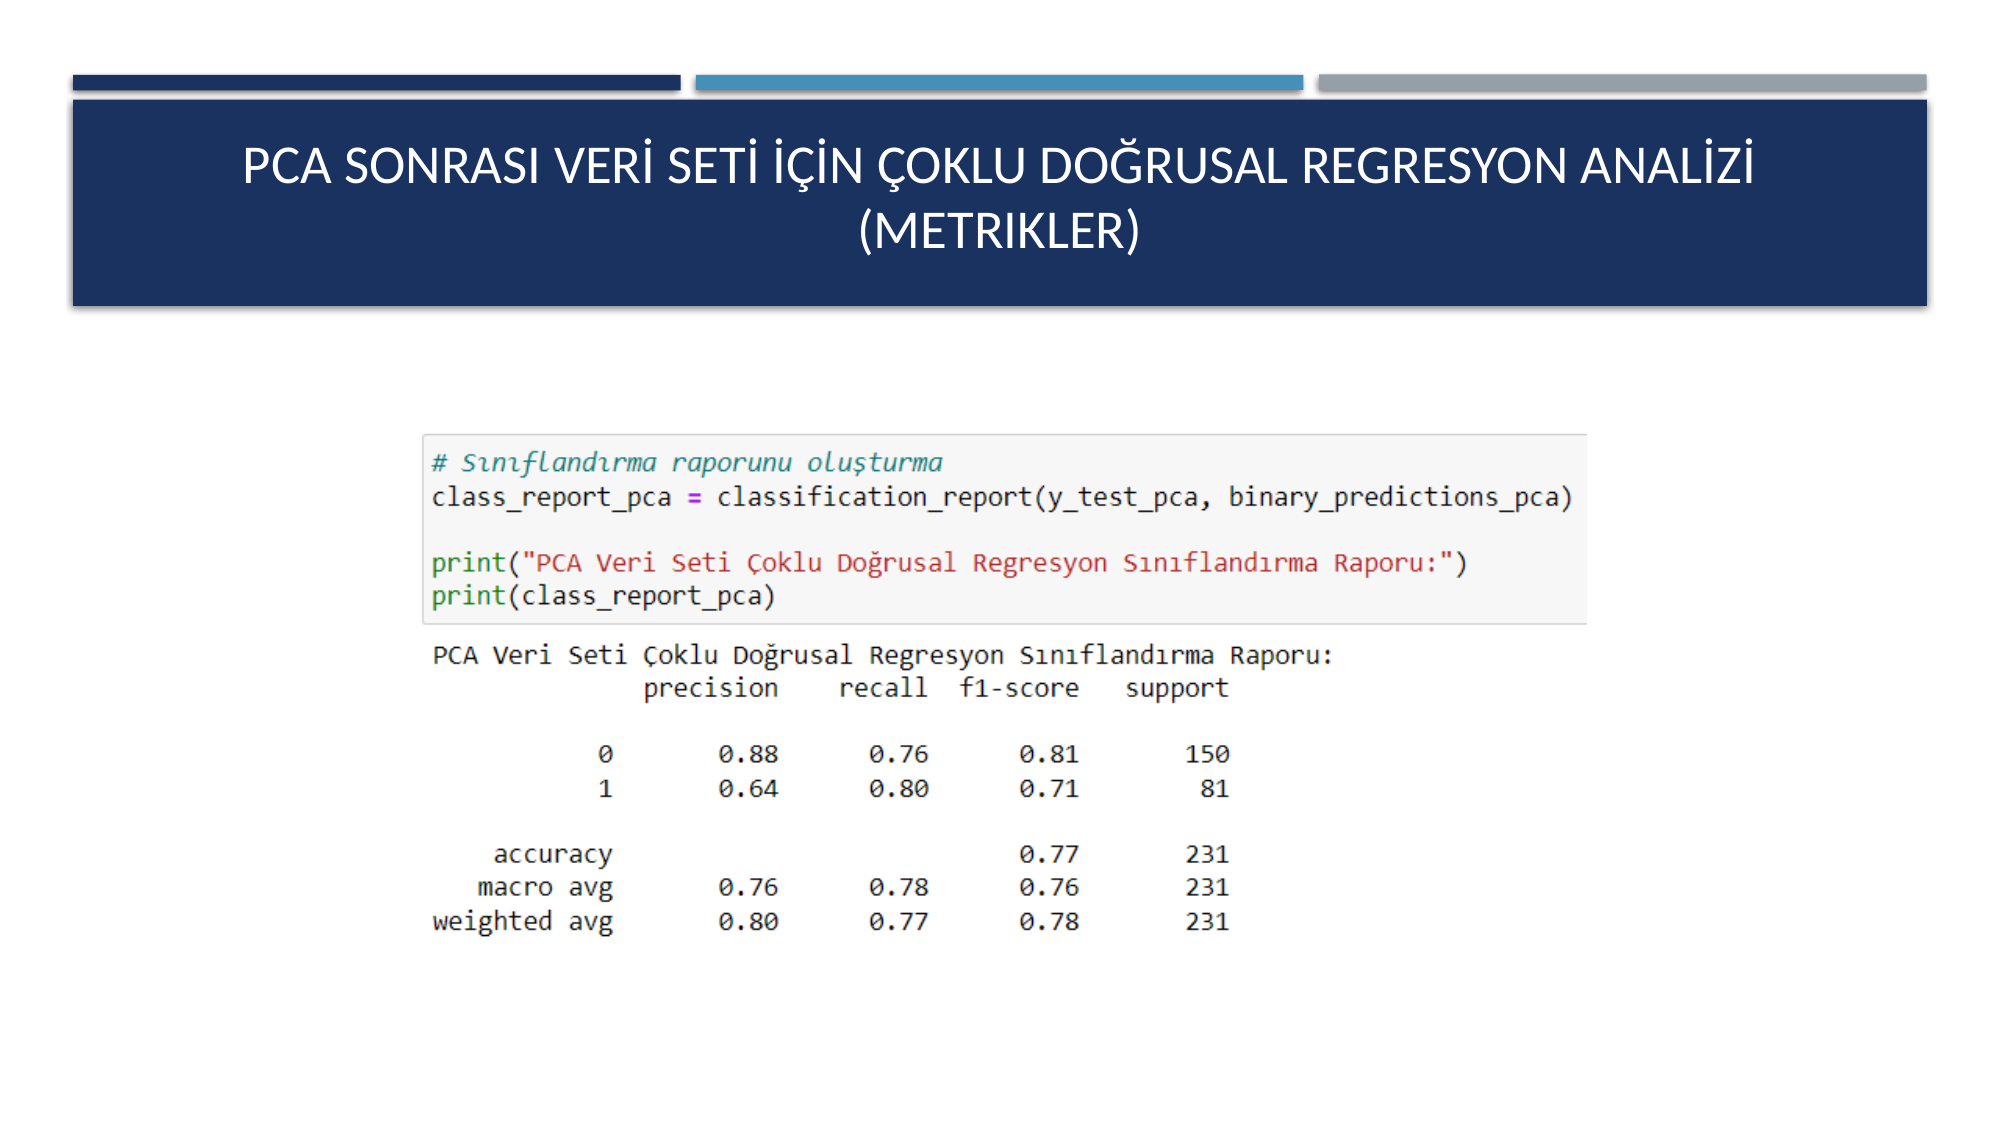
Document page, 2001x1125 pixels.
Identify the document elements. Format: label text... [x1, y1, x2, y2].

title PCA sonrası veri seti için çoklu doğrusal regresyon analizi (metrıkler) [95, 119, 1905, 333]
picture [412, 419, 1588, 971]
